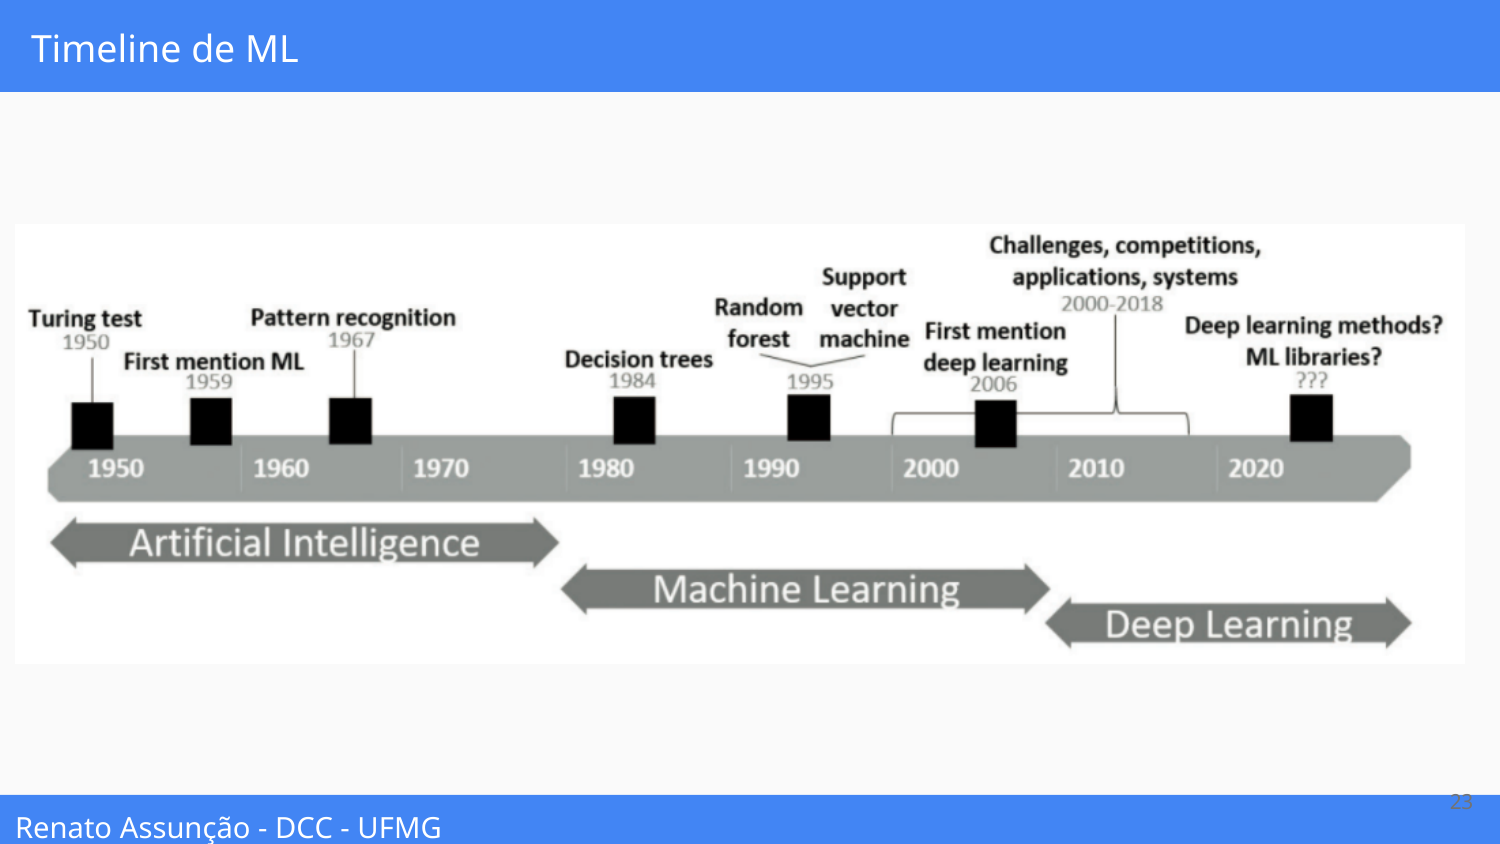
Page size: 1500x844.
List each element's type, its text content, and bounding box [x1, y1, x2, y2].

slide_number ‹#› [1398, 770, 1489, 835]
title Timeline de ML [16, 2, 1464, 94]
picture [14, 223, 1466, 665]
